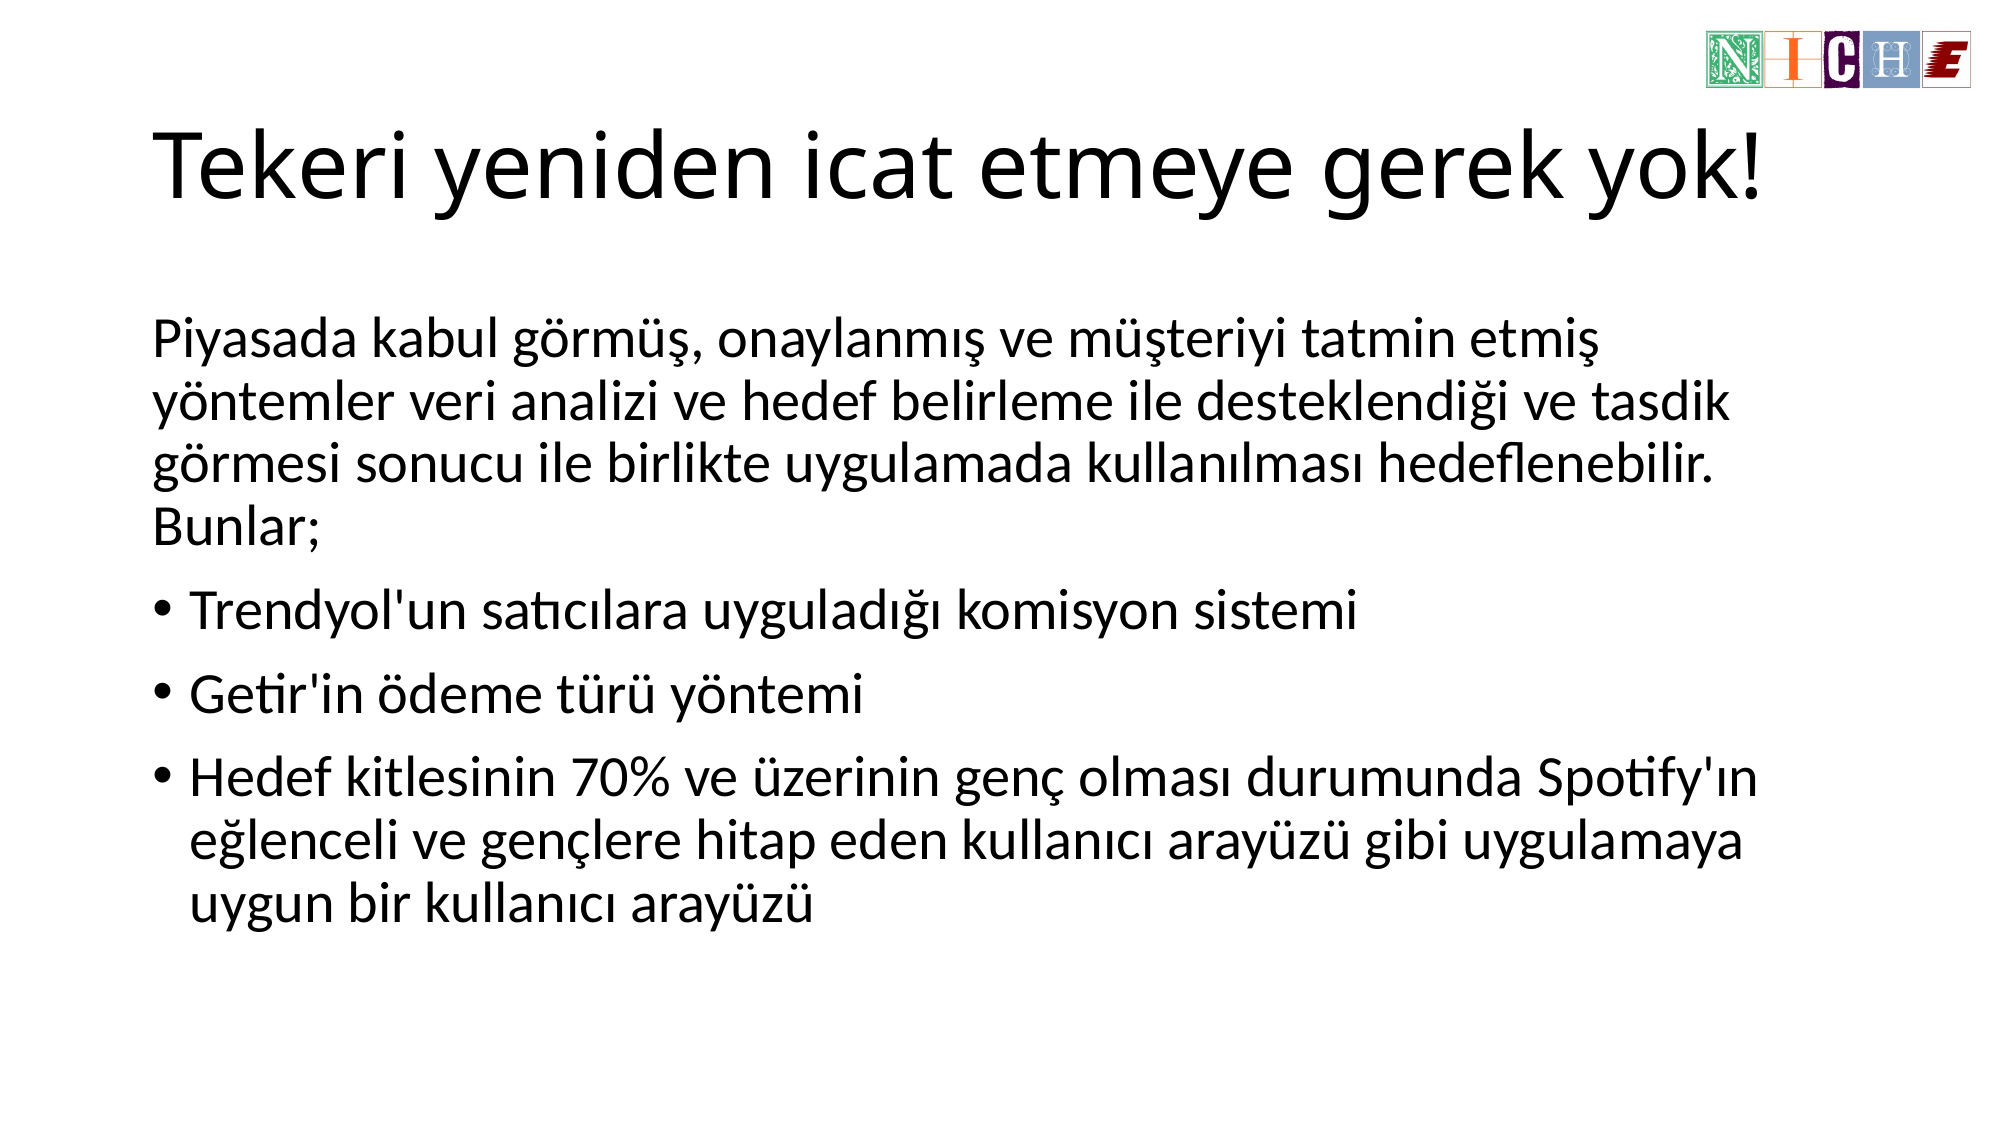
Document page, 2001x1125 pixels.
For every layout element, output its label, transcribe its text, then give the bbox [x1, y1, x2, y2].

list Piyasada kabul görmüş, onaylanmış ve müşteriyi tatmin etmiş yöntemler veri analizi ve hedef belirleme ile desteklendiği ve tasdik görmesi sonucu ile birlikte uygulamada kullanılması hedeflenebilir. Bunlar; Trendyol'un satıcılara uyguladığı komisyon sistemi Getir'in ödeme türü yöntemi Hedef kitlesinin 70% ve üzerinin genç olması durumunda Spotify'ın eğlenceli ve gençlere hitap eden kullanıcı arayüzü gibi uygulamaya uygun bir kullanıcı arayüzü [137, 299, 1863, 1014]
picture [1703, 28, 1974, 91]
title Tekeri yeniden icat etmeye gerek yok! [137, 59, 1863, 278]
